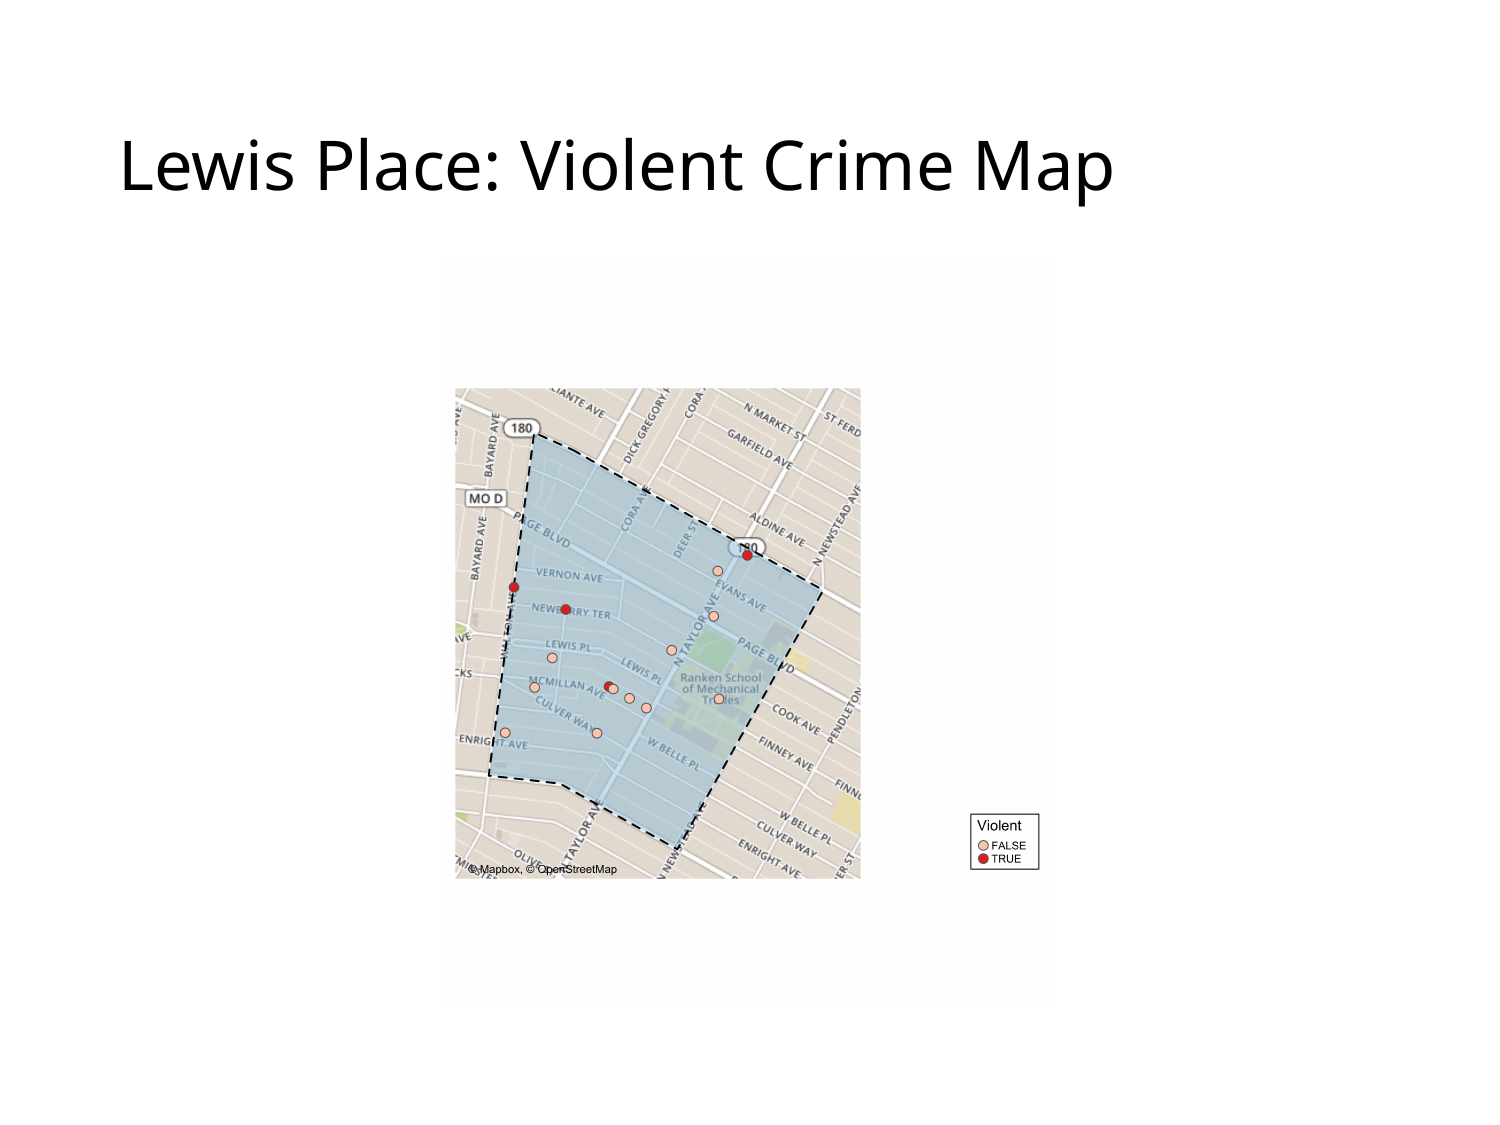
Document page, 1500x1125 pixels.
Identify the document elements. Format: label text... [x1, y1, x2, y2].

picture [443, 262, 1057, 1005]
title Lewis Place: Violent Crime Map [103, 59, 1397, 278]
